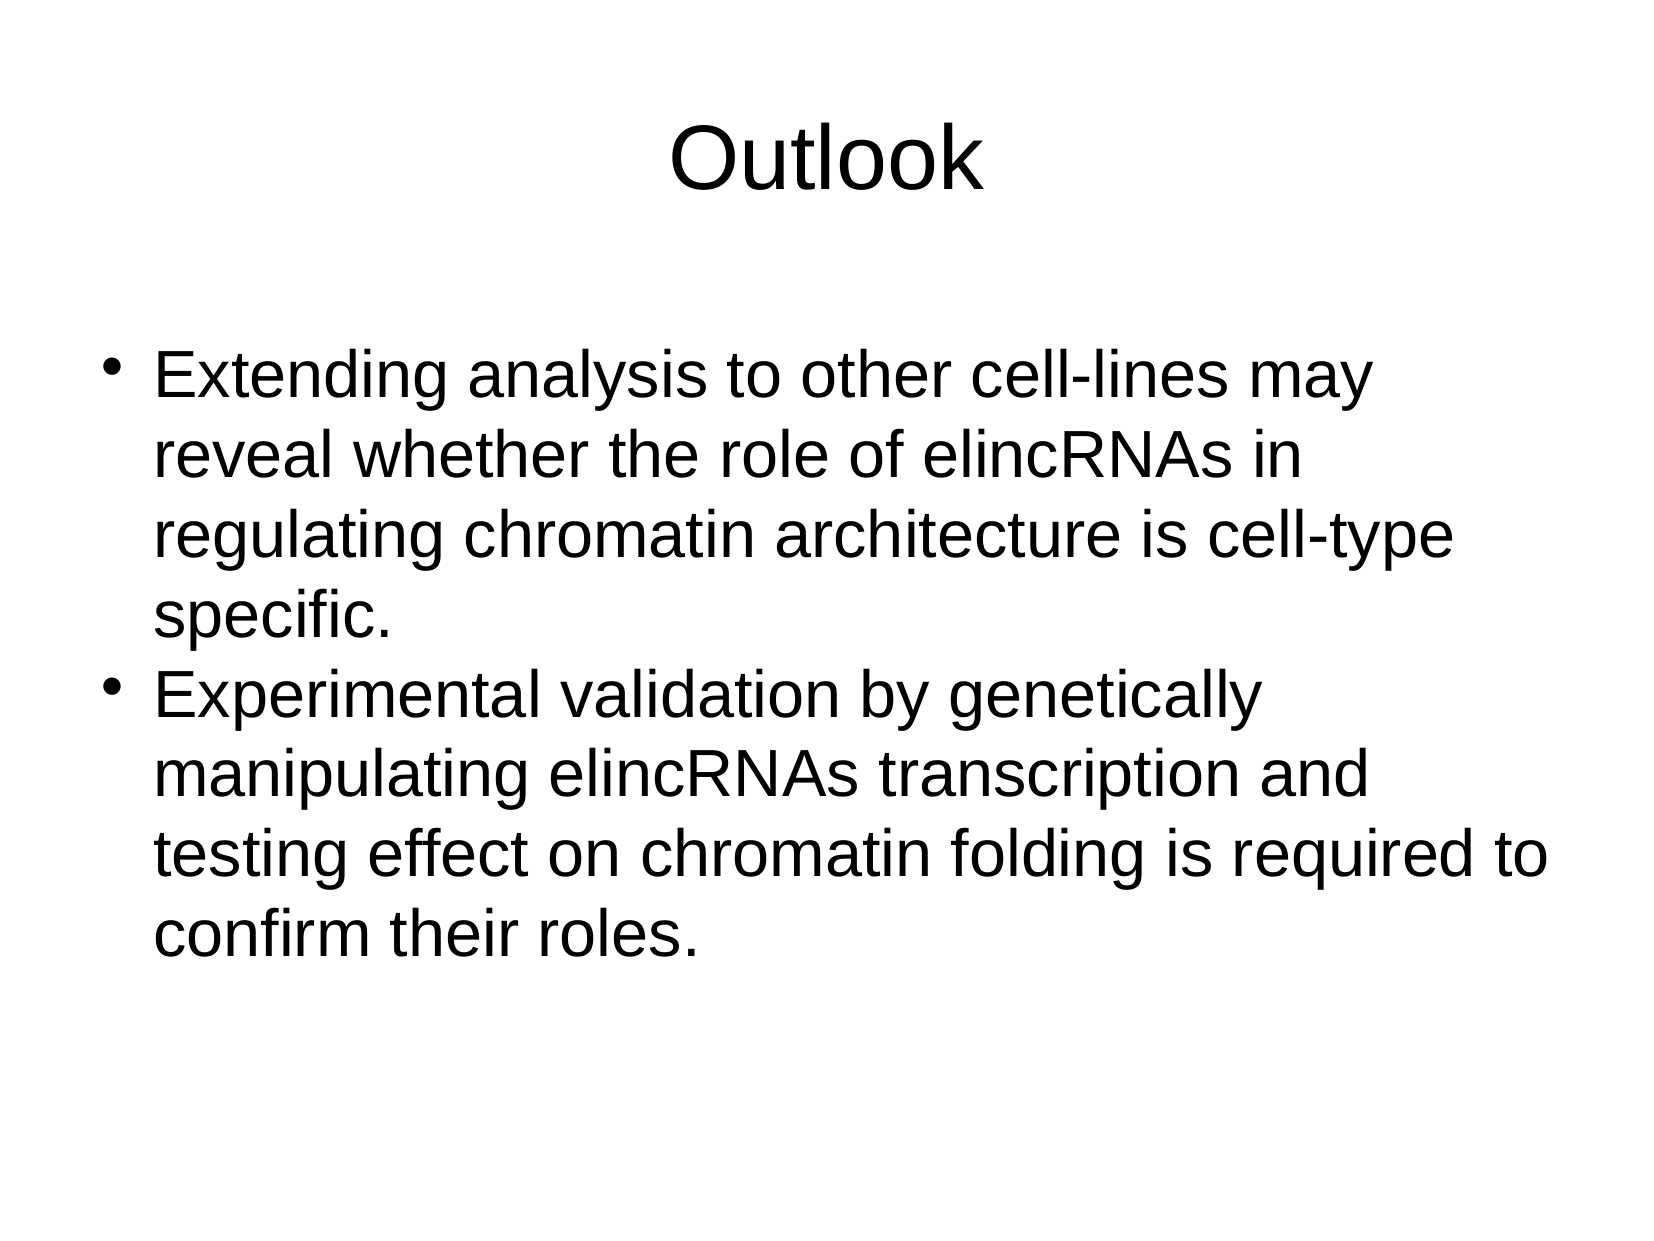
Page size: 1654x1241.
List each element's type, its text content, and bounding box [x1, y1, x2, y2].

text_box Outlook [82, 49, 1571, 256]
text_box Extending analysis to other cell-lines may reveal whether the role of elincRNAs in regulating chromatin architecture is cell-type specific. Experimental validation by genetically manipulating elincRNAs transcription and testing effect on chromatin folding is required to confirm their roles. [82, 330, 1571, 830]
